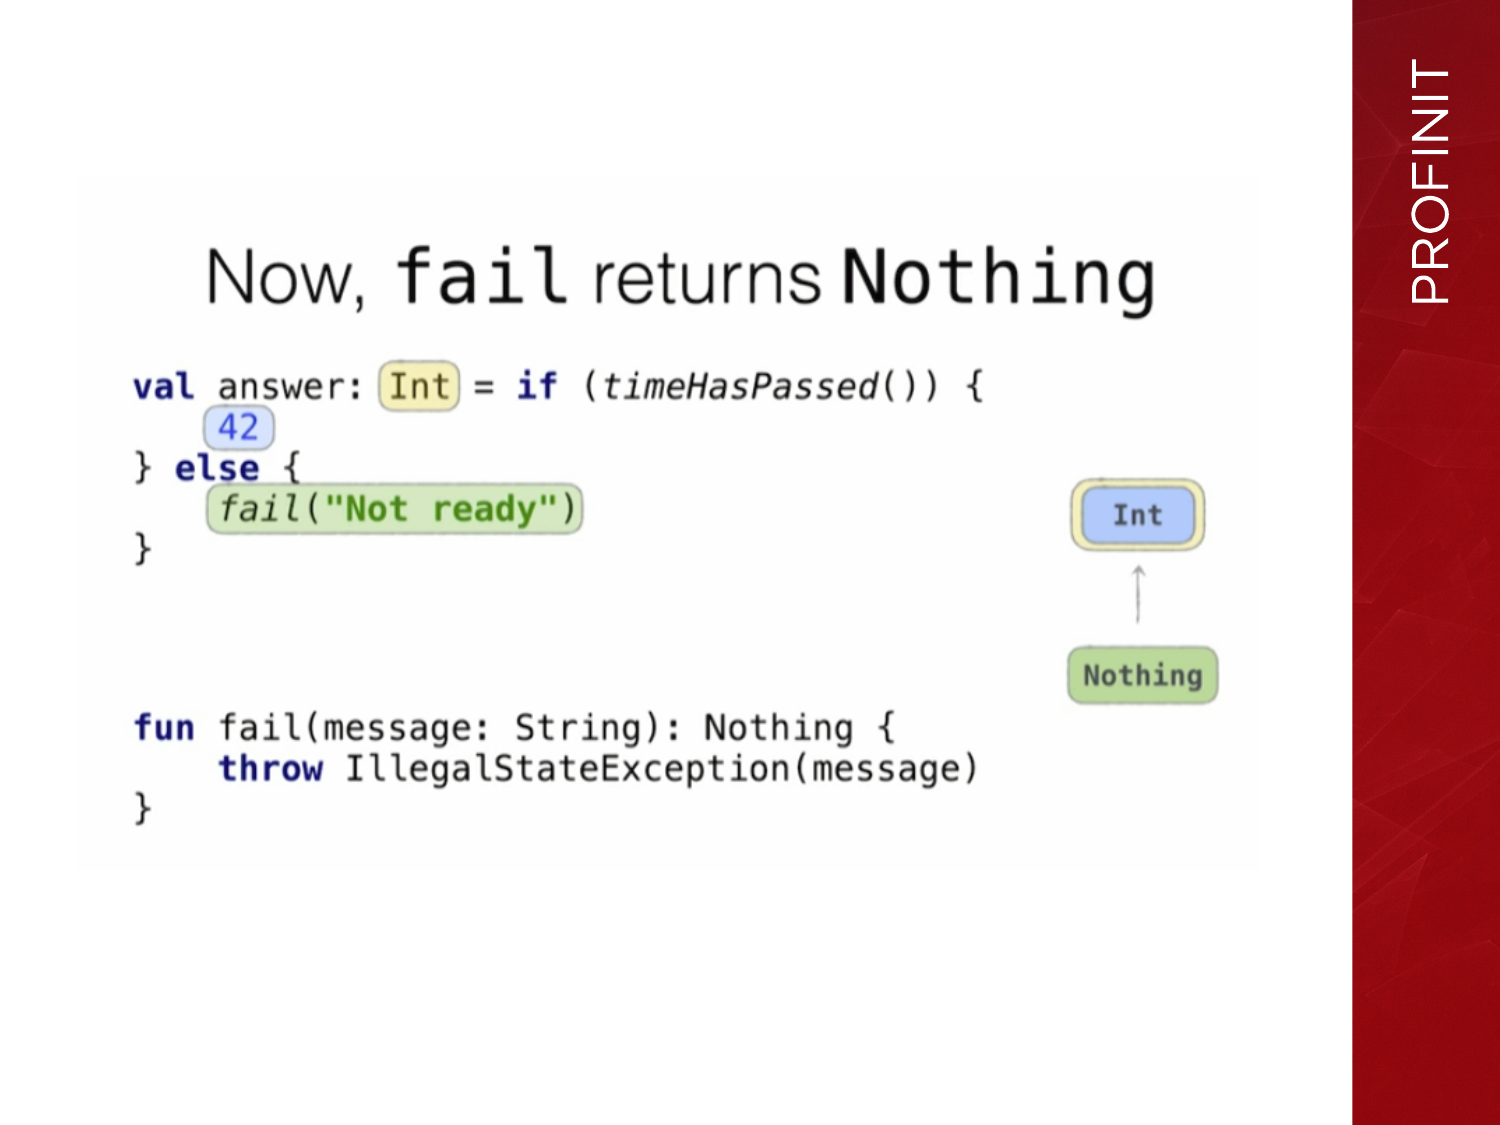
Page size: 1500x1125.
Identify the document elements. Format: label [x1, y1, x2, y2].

picture [1352, 0, 1500, 1125]
picture [74, 177, 1261, 871]
